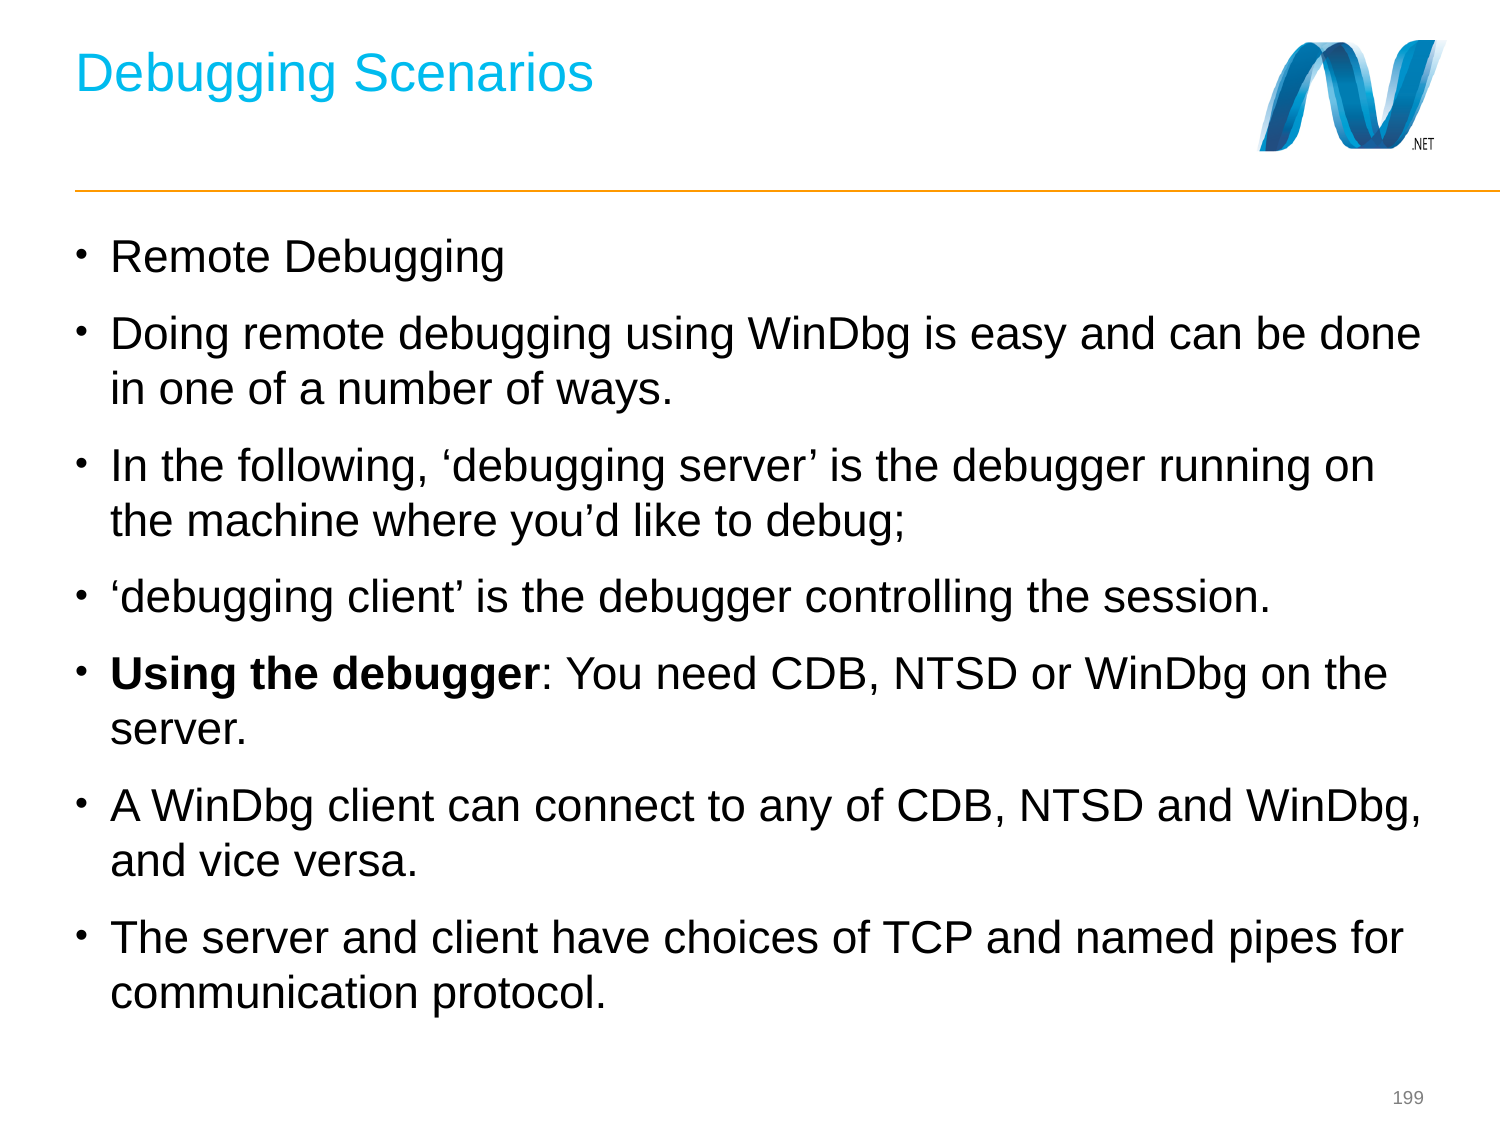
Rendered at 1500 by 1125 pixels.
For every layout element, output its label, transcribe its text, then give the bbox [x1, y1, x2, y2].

picture [1253, 26, 1450, 177]
list Remote Debugging Doing remote debugging using WinDbg is easy and can be done in one of a number of ways. In the following, ‘debugging server’ is the debugger running on the machine where you’d like to debug; ‘debugging client’ is the debugger controlling the session. Using the debugger: You need CDB, NTSD or WinDbg on the server. A WinDbg client can connect to any of CDB, NTSD and WinDbg, and vice versa. The server and client have choices of TCP and named pipes for communication protocol. [75, 226, 1425, 1018]
title Debugging Scenarios [75, 27, 1422, 157]
